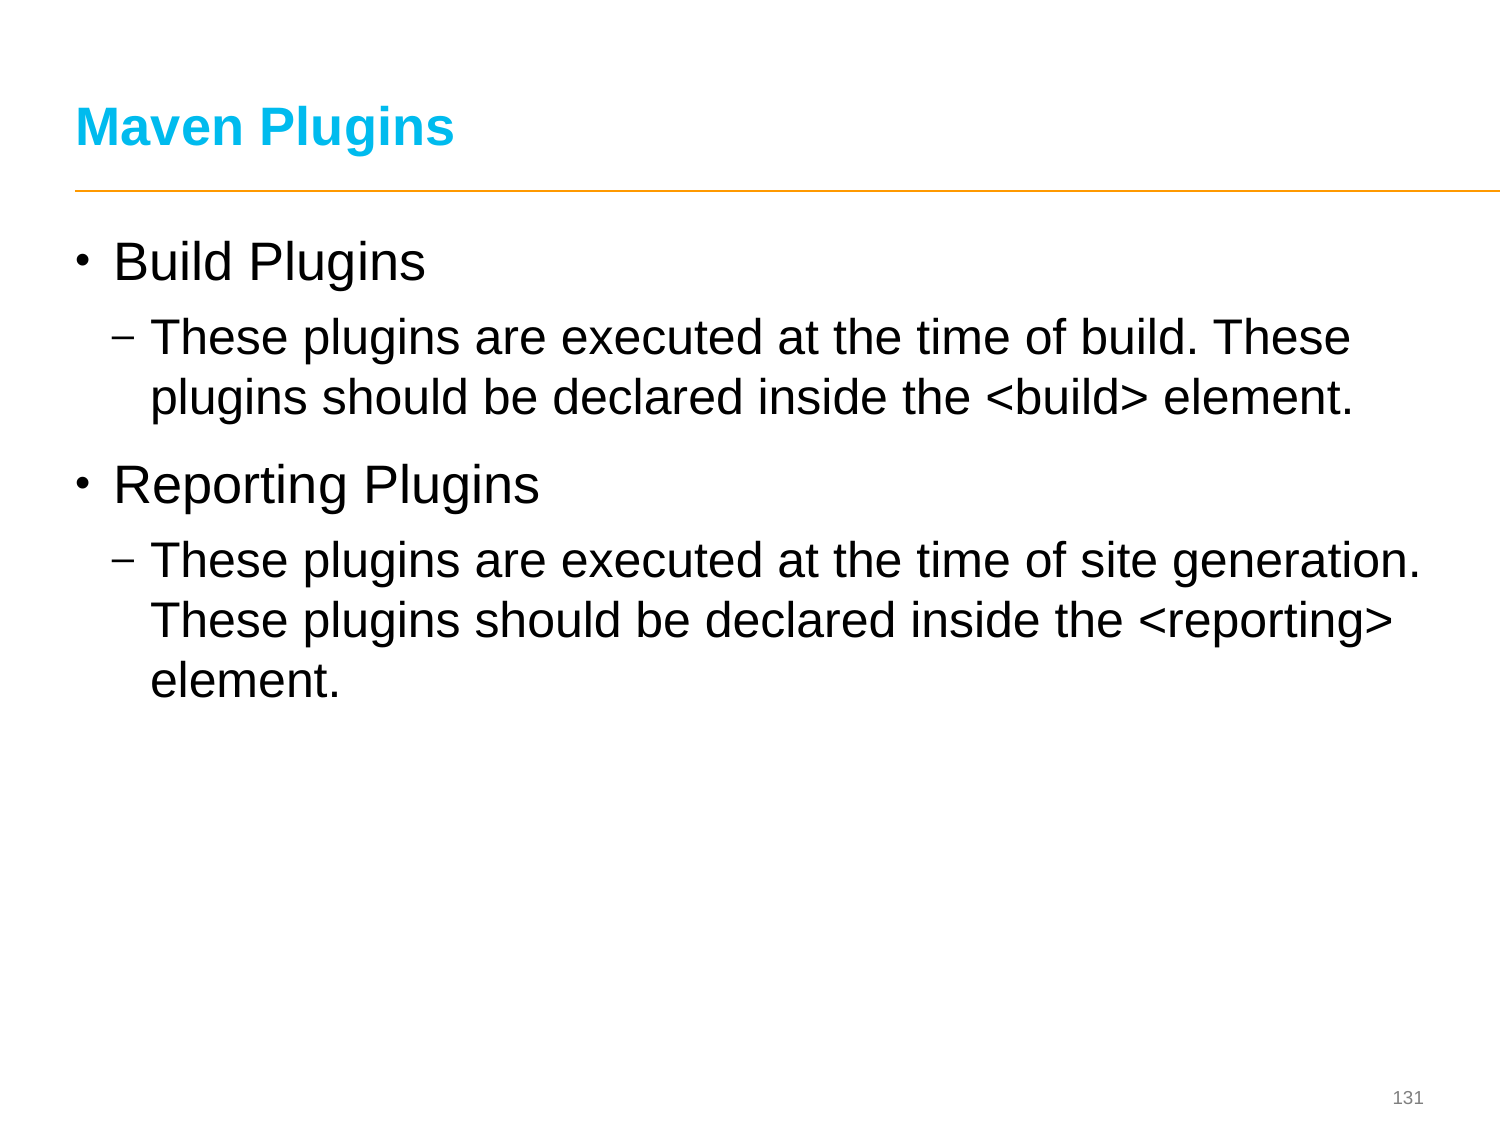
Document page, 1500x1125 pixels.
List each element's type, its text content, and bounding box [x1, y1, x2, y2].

title Maven Plugins [75, 27, 1422, 157]
list Build Plugins These plugins are executed at the time of build. These plugins should be declared inside the <build> element. Reporting Plugins These plugins are executed at the time of site generation. These plugins should be declared inside the <reporting> element. [75, 226, 1425, 1018]
